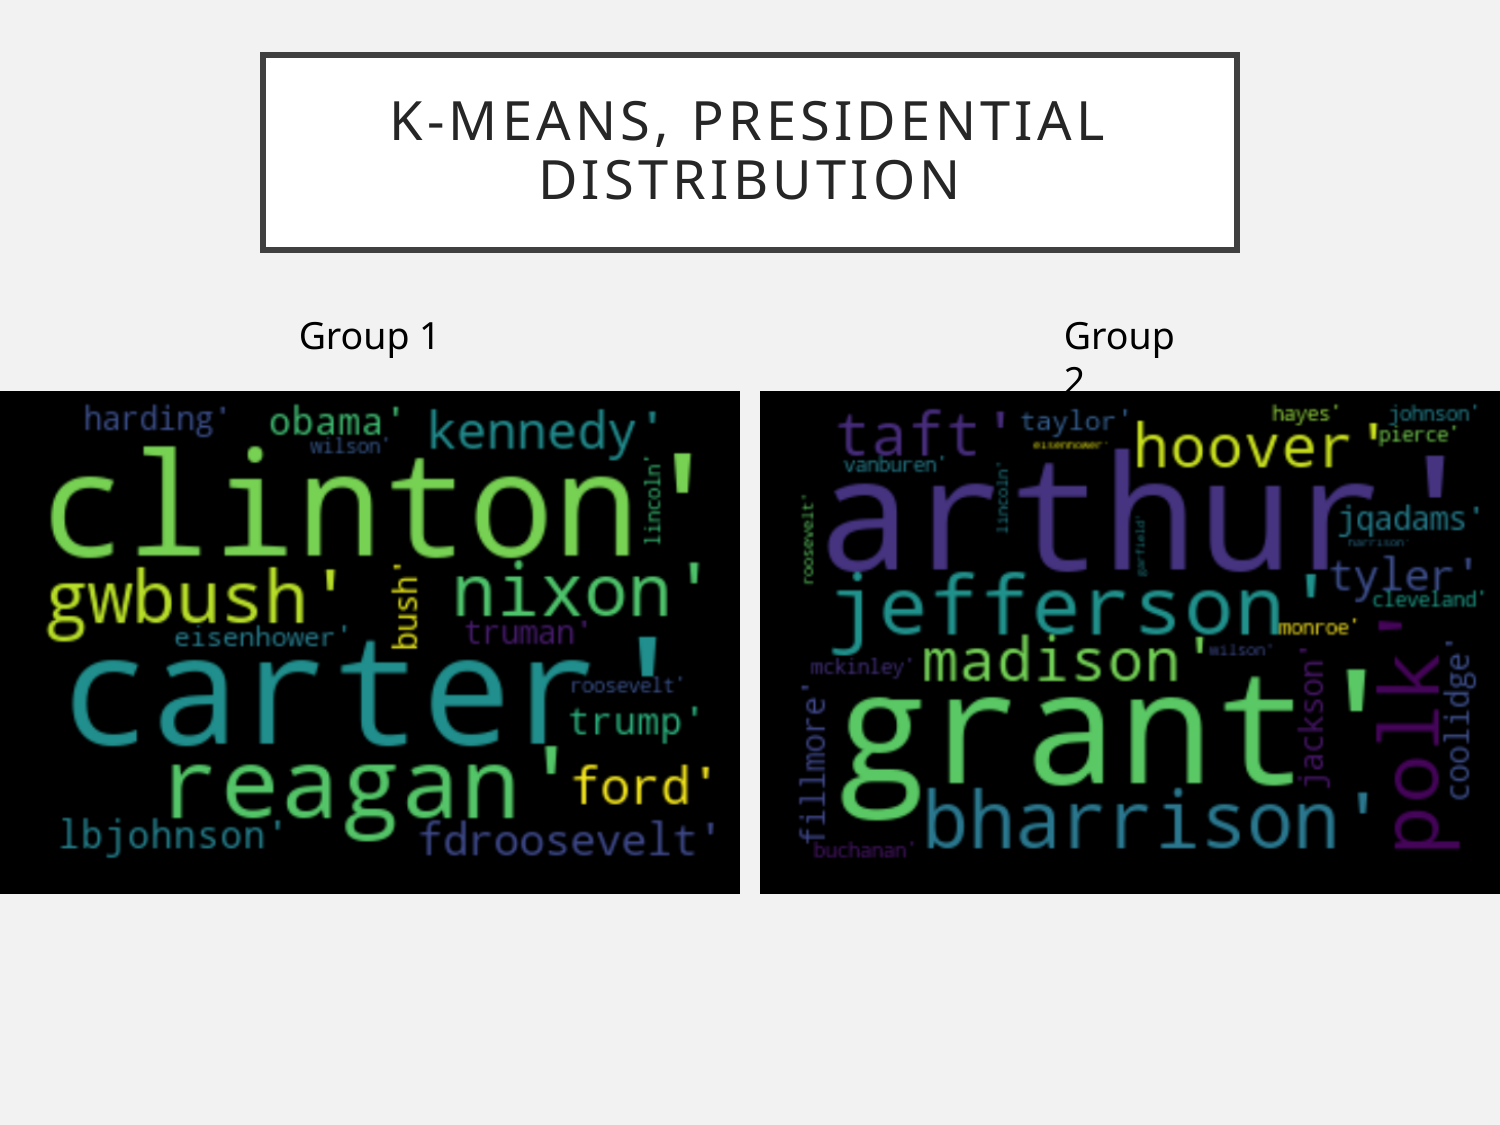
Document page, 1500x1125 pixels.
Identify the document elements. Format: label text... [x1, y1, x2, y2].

text_box Group 2 [1049, 304, 1211, 391]
picture [0, 391, 740, 894]
picture [760, 391, 1500, 894]
title K-means, Presidential Distribution [260, 52, 1240, 253]
text_box Group 1 [284, 304, 456, 364]
